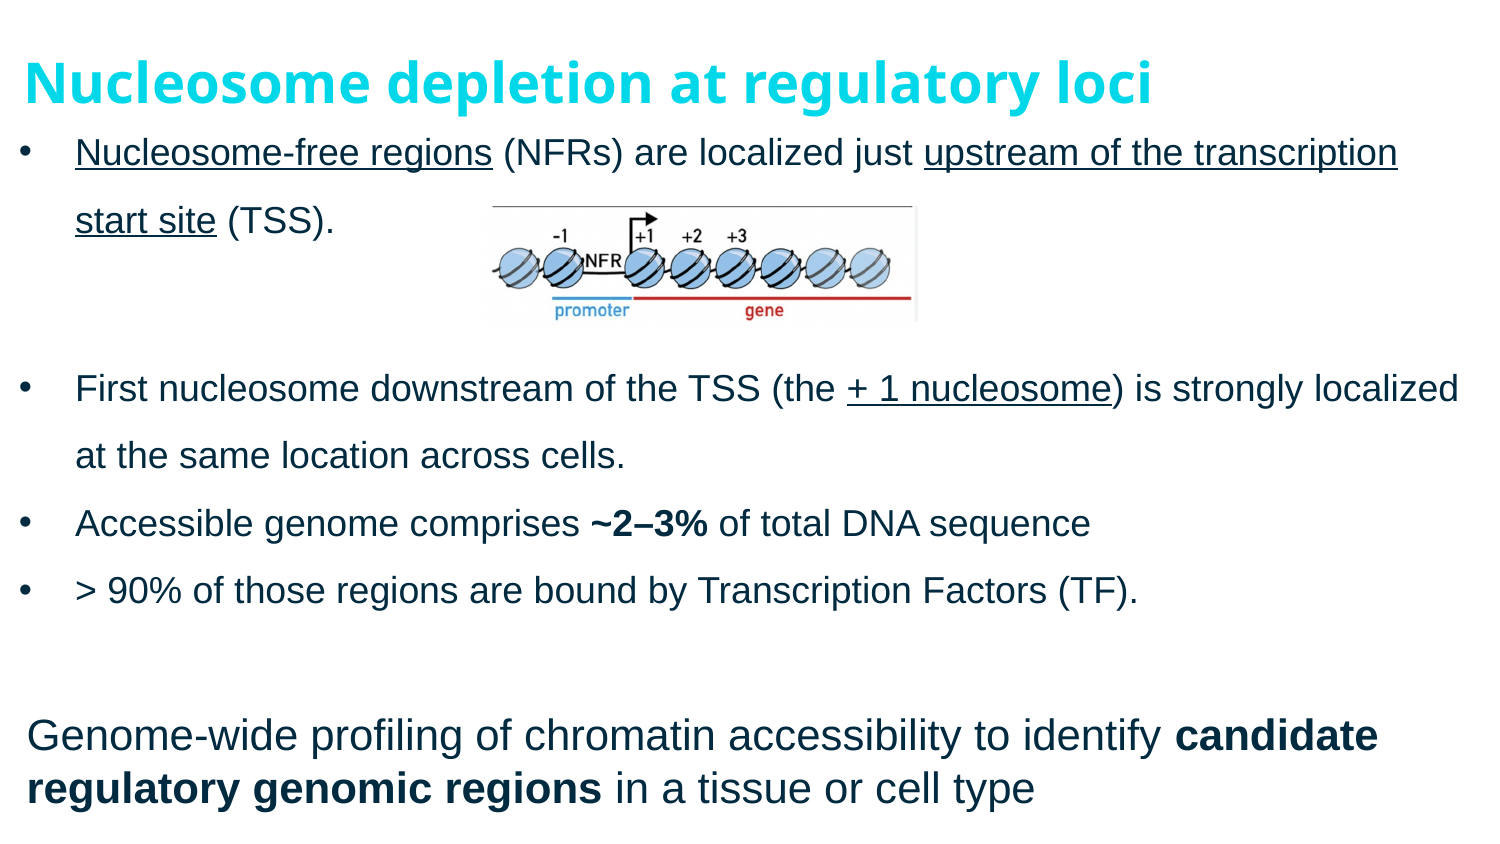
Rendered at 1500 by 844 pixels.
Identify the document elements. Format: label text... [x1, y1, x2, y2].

title Nucleosome depletion at regulatory loci [23, 13, 1488, 134]
text_box Genome-wide profiling of chromatin accessibility to identify candidate regulatory genomic regions in a tissue or cell type [11, 691, 1476, 827]
list Nucleosome-free regions (NFRs) are localized just upstream of the transcription start site (TSS). First nucleosome downstream of the TSS (the + 1 nucleosome) is strongly localized at the same location across cells. Accessible genome comprises ~2–3% of total DNA sequence > 90% of those regions are bound by Transcription Factors (TF). [0, 105, 1476, 641]
picture [480, 206, 918, 329]
